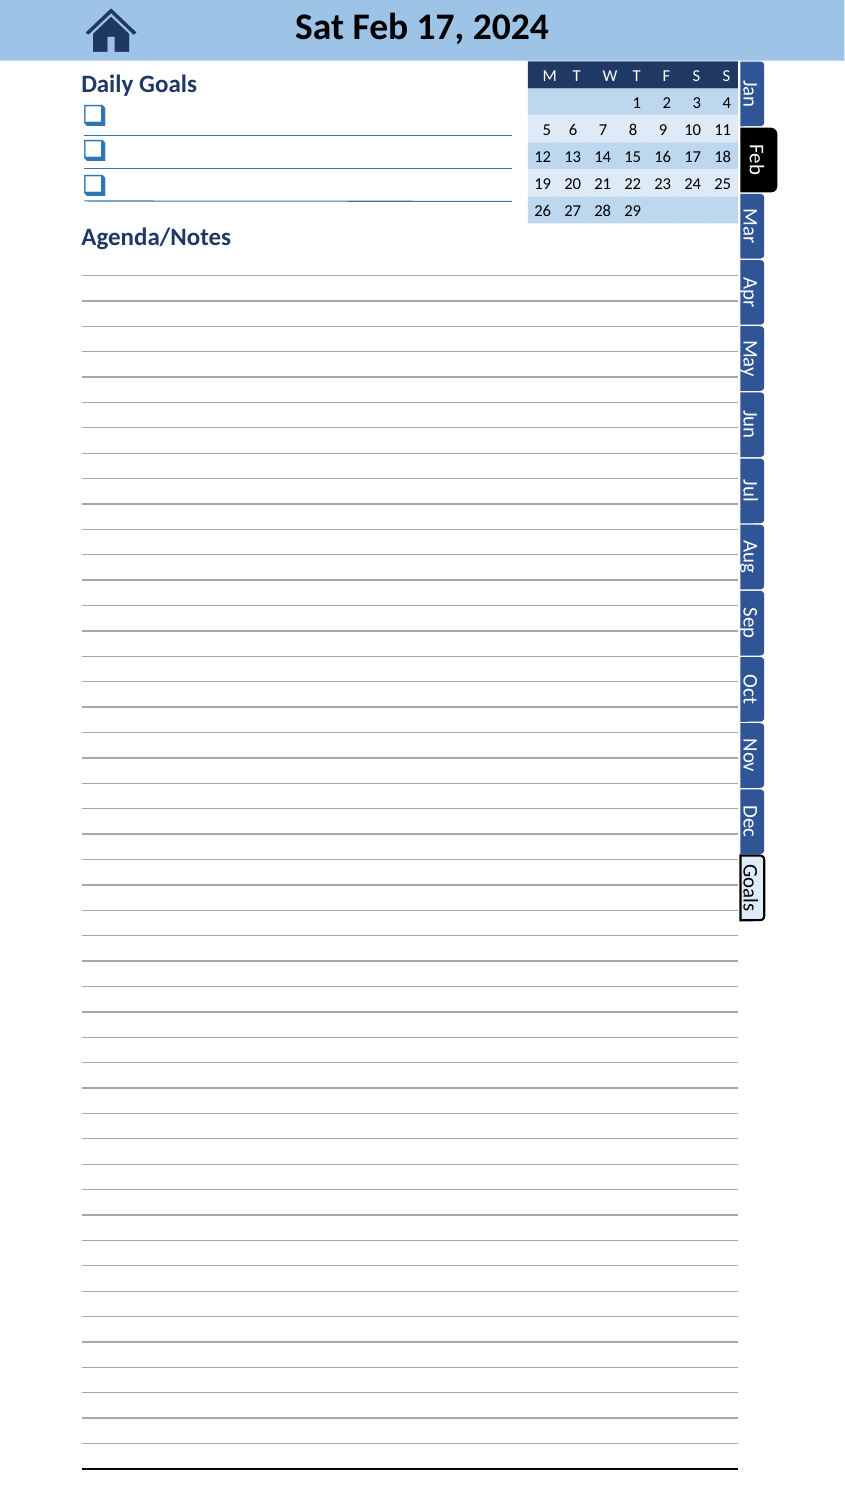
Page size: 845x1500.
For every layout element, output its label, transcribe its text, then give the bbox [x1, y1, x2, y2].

list Sat Feb 17, 2024 [190, 0, 655, 61]
picture [82, 1, 140, 59]
